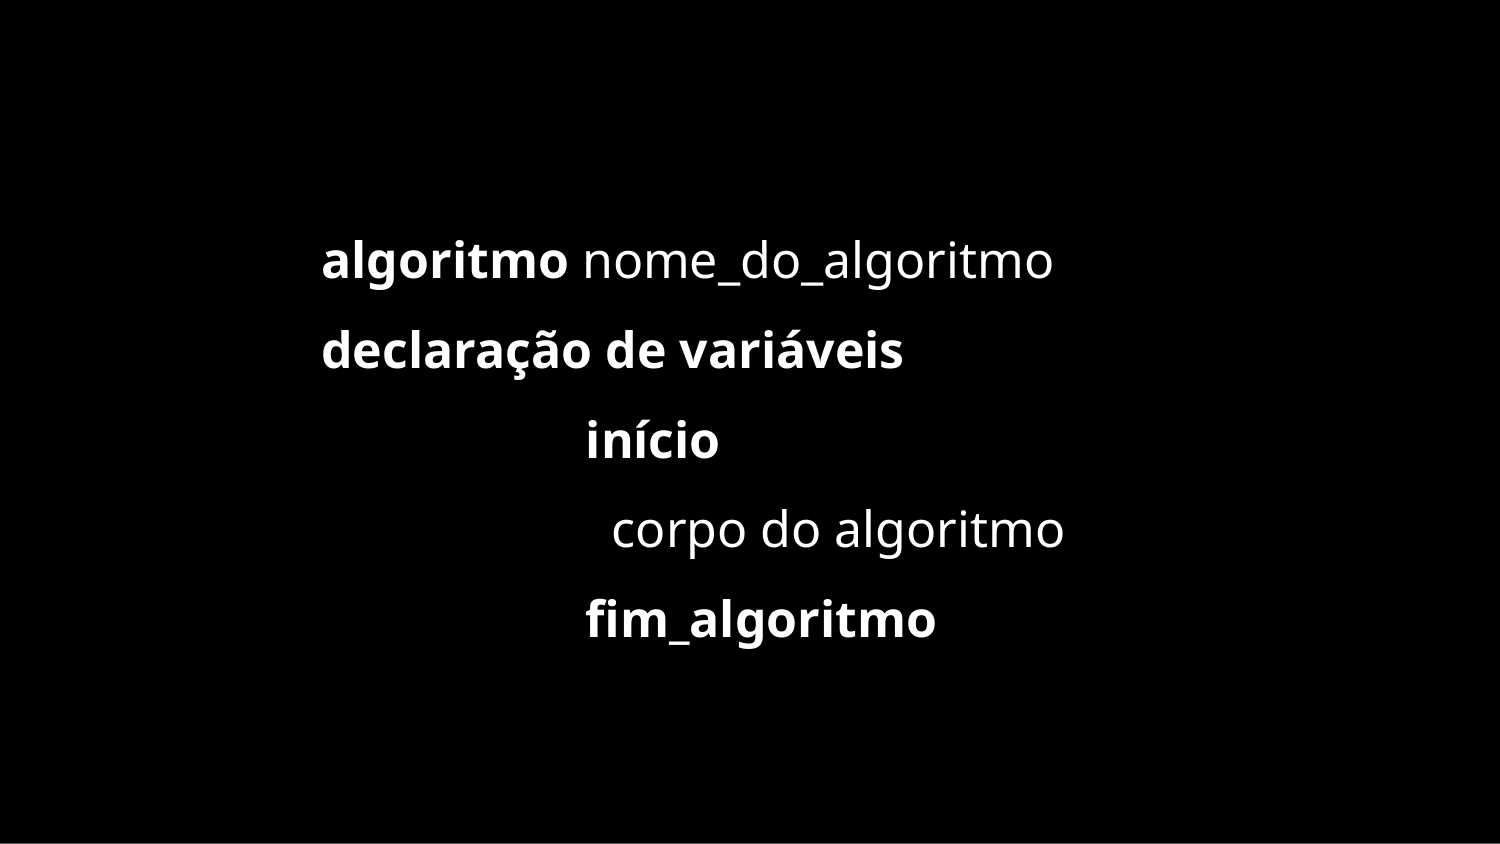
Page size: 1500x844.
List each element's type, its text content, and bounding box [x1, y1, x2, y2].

title algoritmo nome_do_algoritmo declaração de variáveis início corpo do algoritmo fim_algoritmo [306, 199, 1186, 728]
